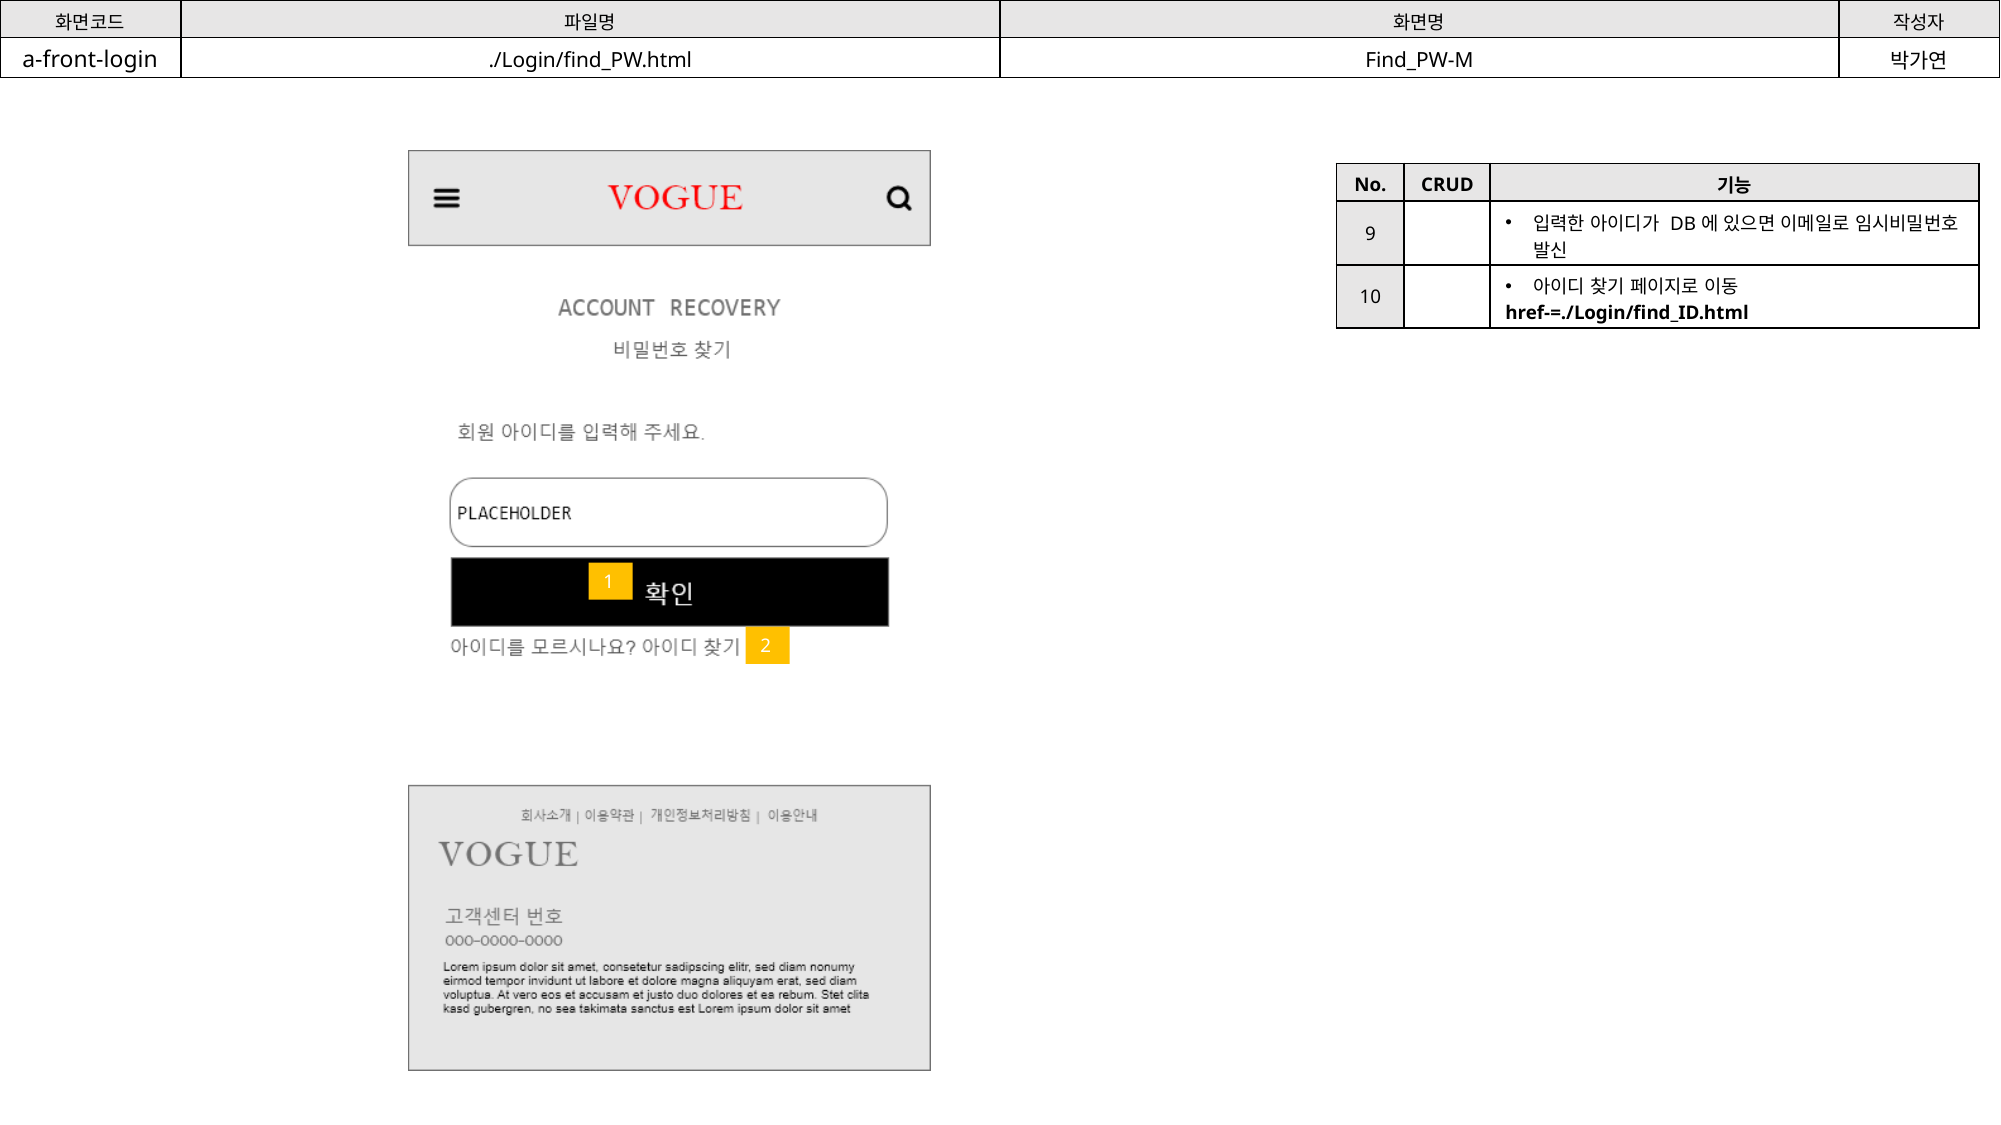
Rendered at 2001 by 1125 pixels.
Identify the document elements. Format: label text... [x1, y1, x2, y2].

table_cell 아이디 찾기 페이지로 이동 href-=./Login/find_ID.html [1491, 266, 1978, 327]
table_cell 9 [1337, 202, 1403, 264]
table_cell 입력한 아이디가 DB에 있으면 이메일로 임시비밀번호 발신 [1491, 202, 1978, 264]
table_cell 10 [1337, 266, 1403, 327]
table_cell a-front-login [1, 38, 180, 77]
table_cell 박가연 [1840, 38, 1999, 77]
table_header 기능 [1491, 164, 1978, 200]
table_cell [1405, 266, 1489, 327]
table_cell ./Login/find_PW.html [182, 38, 999, 77]
table_header CRUD [1405, 164, 1489, 200]
table_header No. [1337, 164, 1403, 200]
table_cell Find_PW-M [1001, 38, 1838, 77]
table_header 화면코드 [1, 1, 180, 37]
picture [408, 150, 931, 1071]
table_cell [1405, 202, 1489, 264]
table_header 파일명 [182, 1, 999, 37]
table_header 작성자 [1840, 1, 1999, 37]
table_header 화면명 [1001, 1, 1838, 37]
